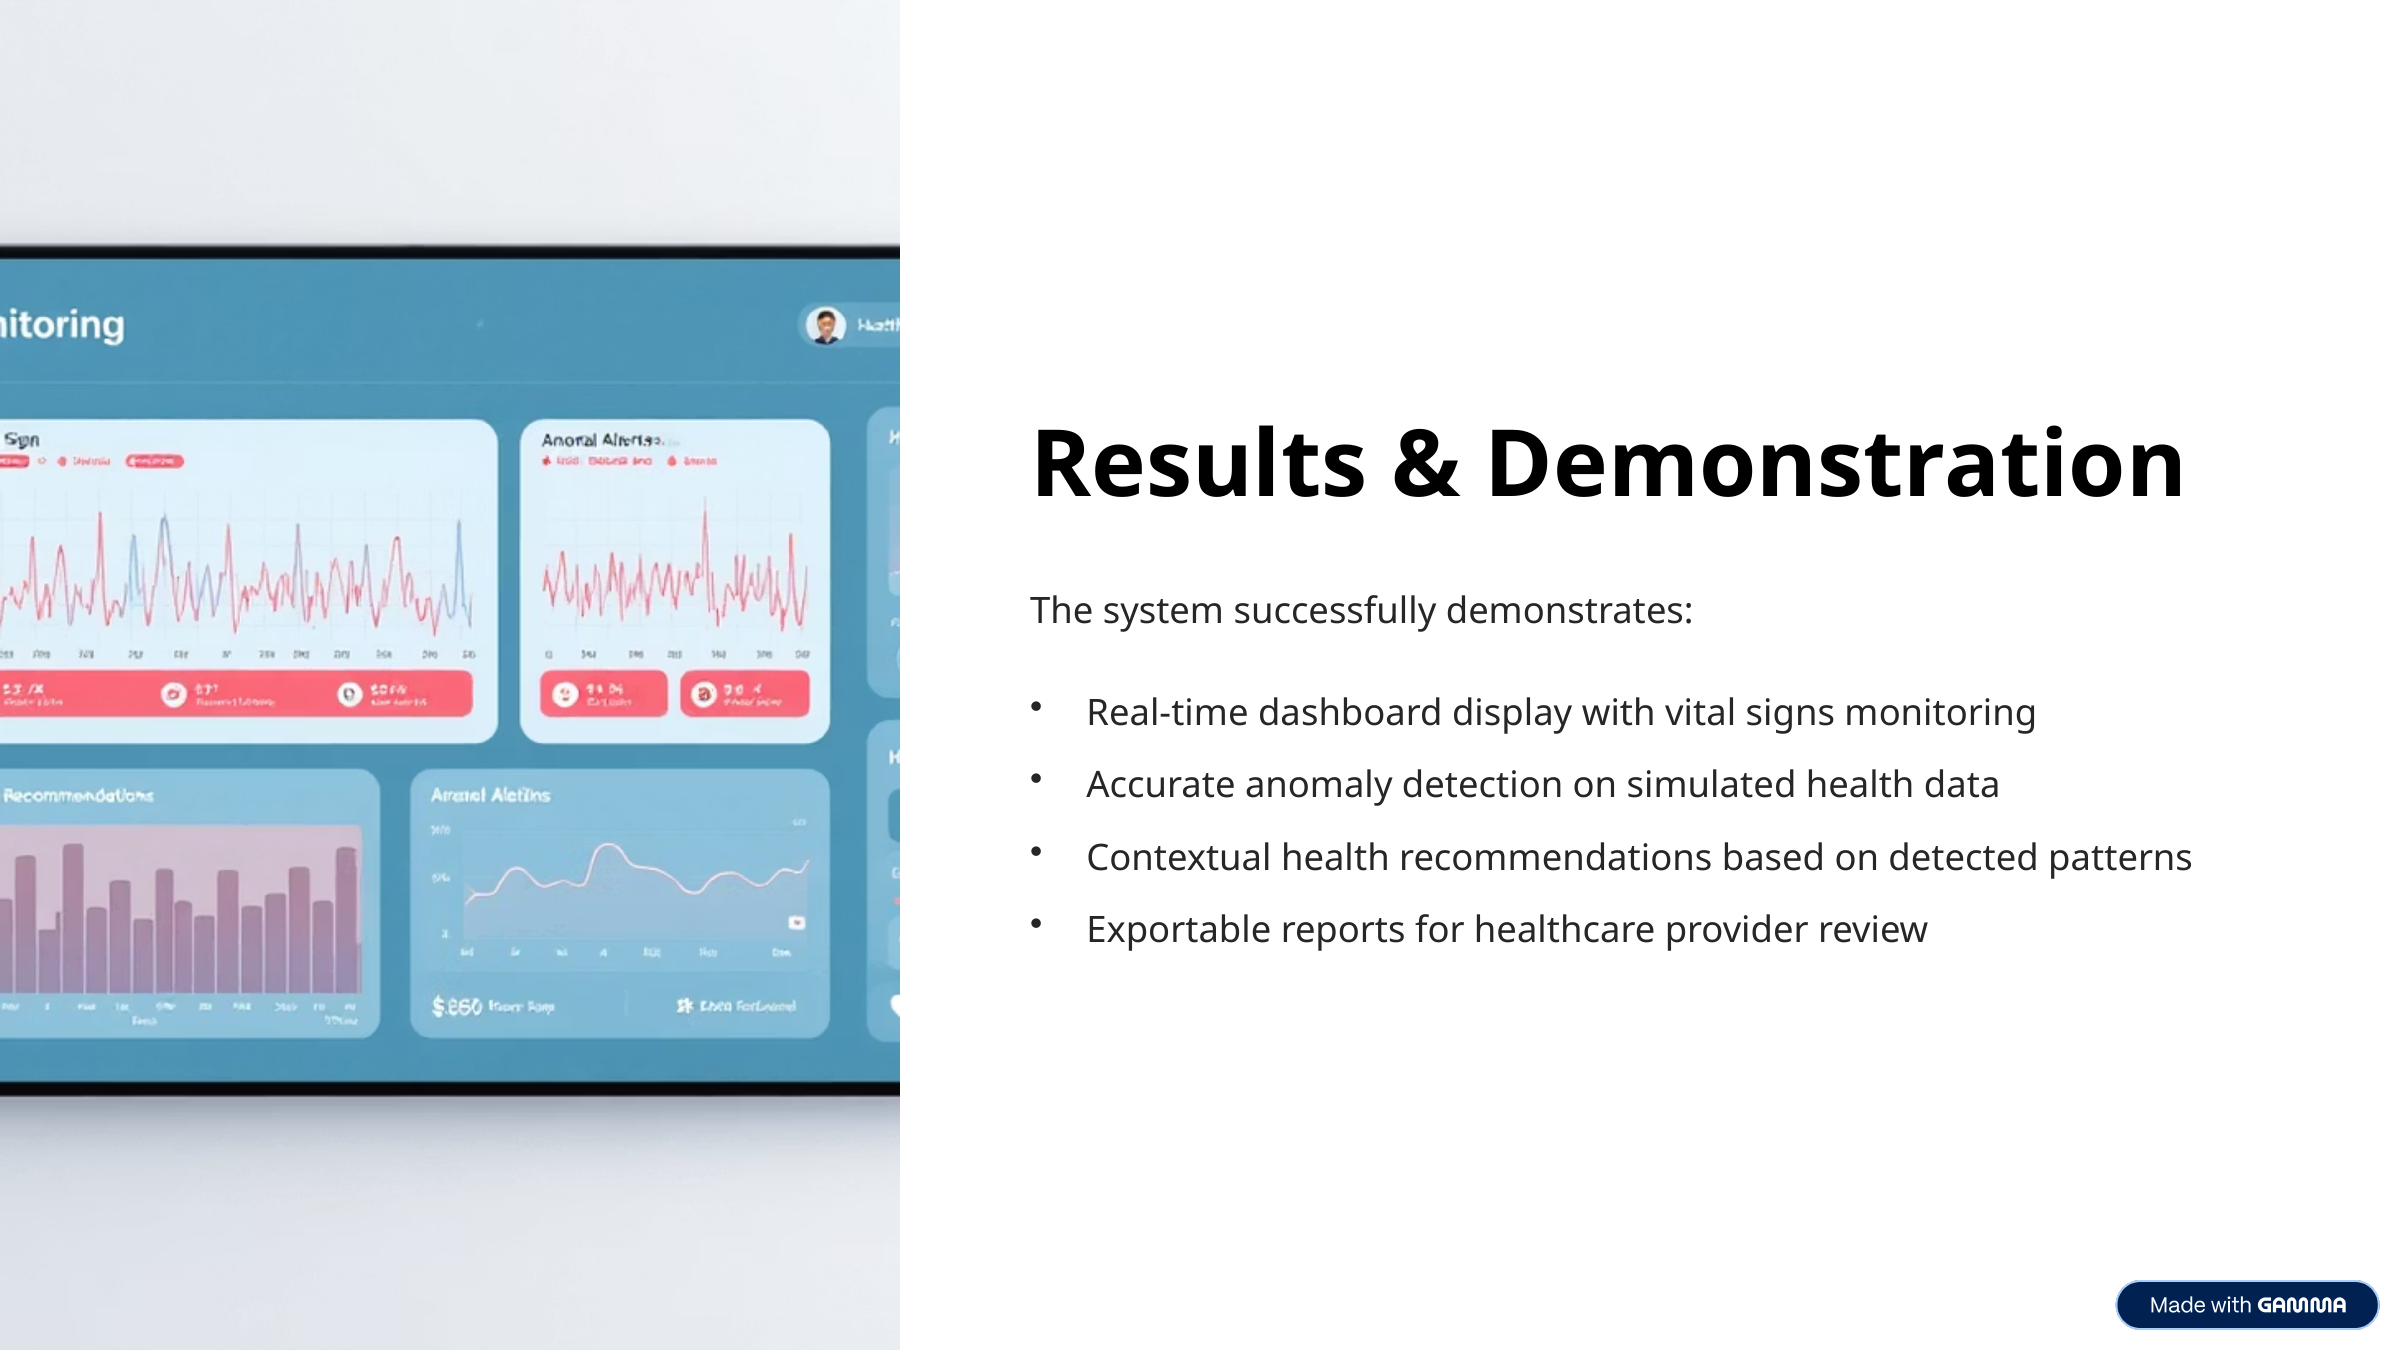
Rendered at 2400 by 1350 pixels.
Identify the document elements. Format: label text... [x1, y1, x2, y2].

text_box Results & Demonstration [1030, 399, 2148, 516]
picture [2106, 1271, 2389, 1339]
picture [0, 0, 900, 1350]
text_box Contextual health recommendations based on detected patterns [1030, 818, 2270, 878]
text_box Accurate anomaly detection on simulated health data [1030, 745, 2270, 806]
text_box Exportable reports for healthcare provider review [1030, 890, 2270, 951]
text_box The system successfully demonstrates: [1030, 571, 2270, 632]
text_box Real-time dashboard display with vital signs monitoring [1030, 673, 2270, 733]
